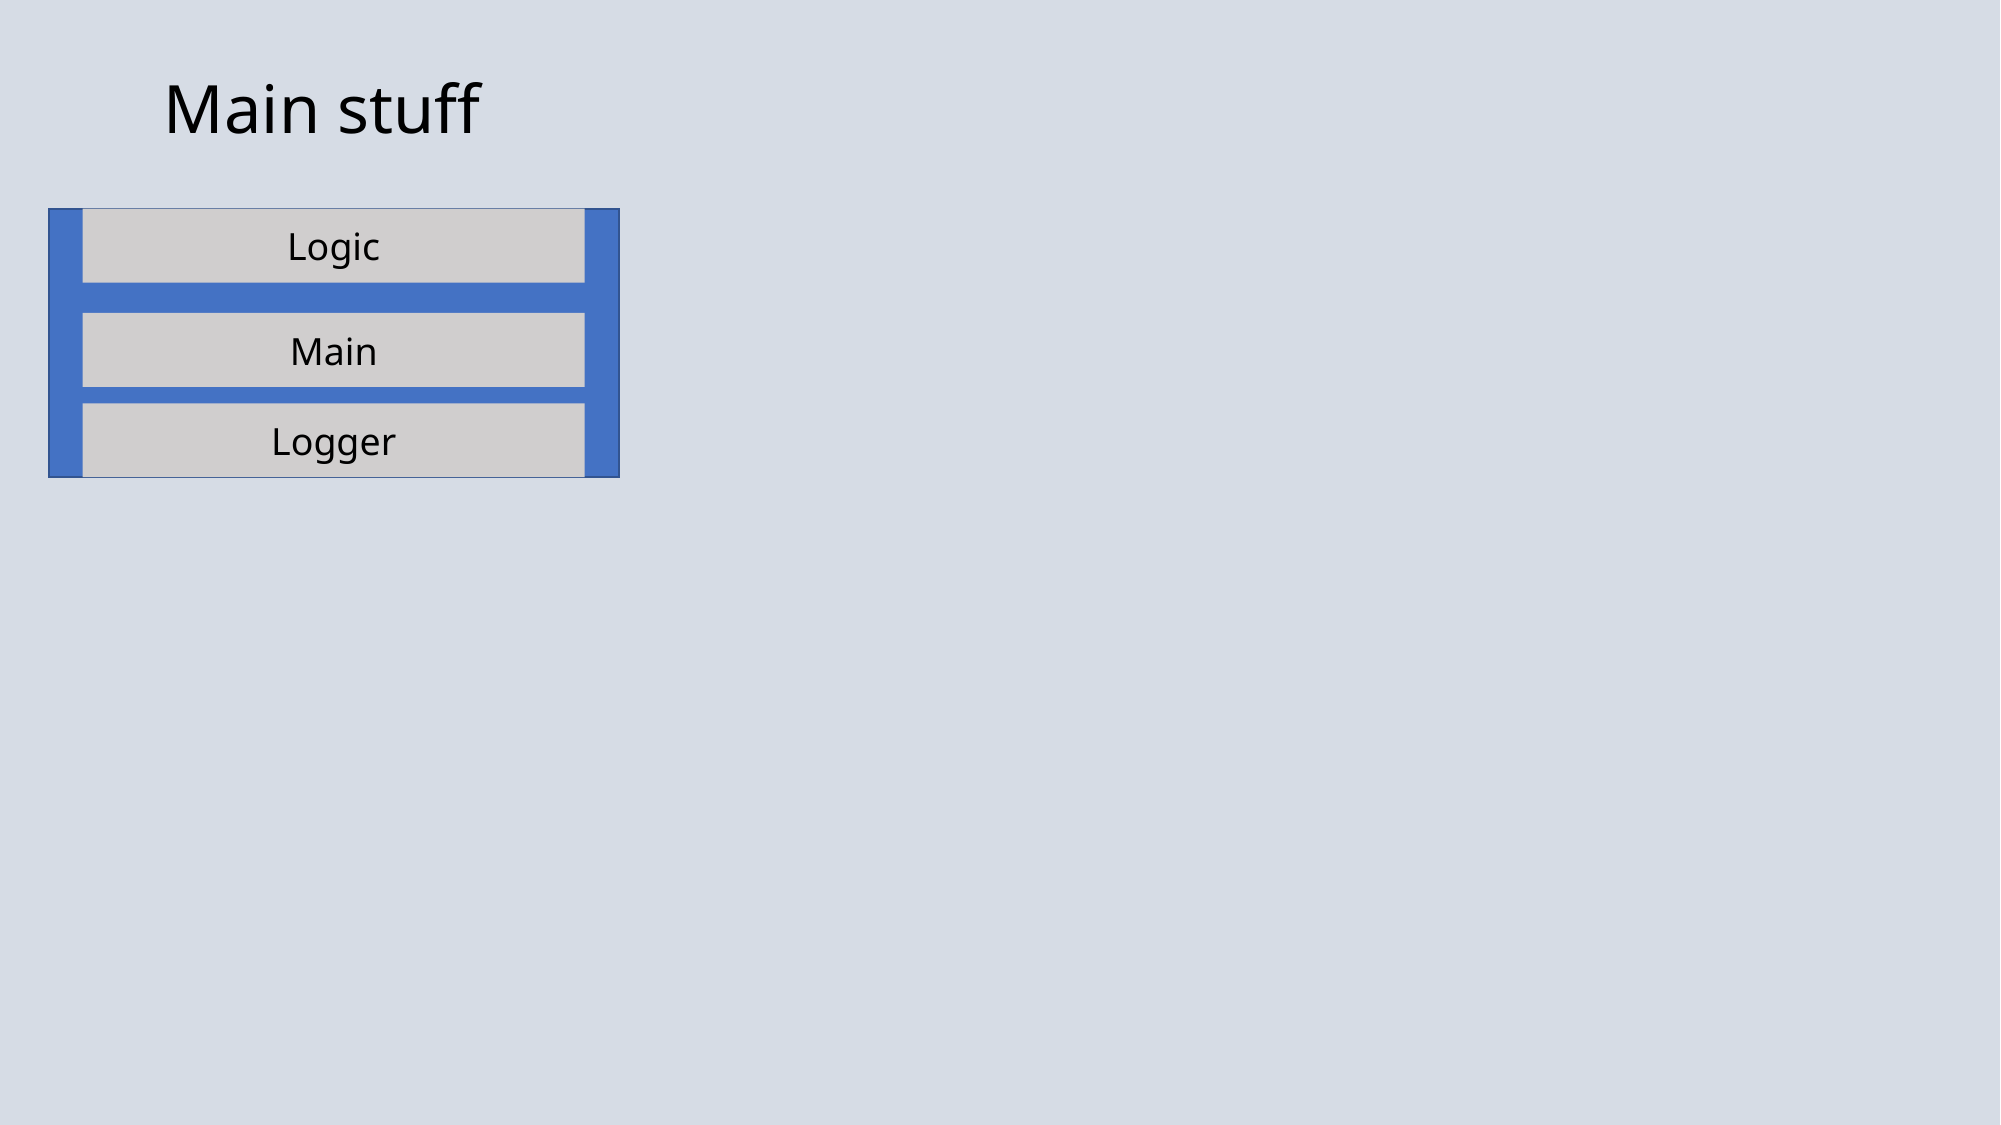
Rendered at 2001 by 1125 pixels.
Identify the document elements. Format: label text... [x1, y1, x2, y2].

text_box Main stuff [82, 59, 563, 154]
text_box [48, 208, 620, 478]
text_box Logger [82, 402, 586, 478]
text_box Main [82, 312, 586, 388]
text_box Logic [82, 208, 586, 284]
